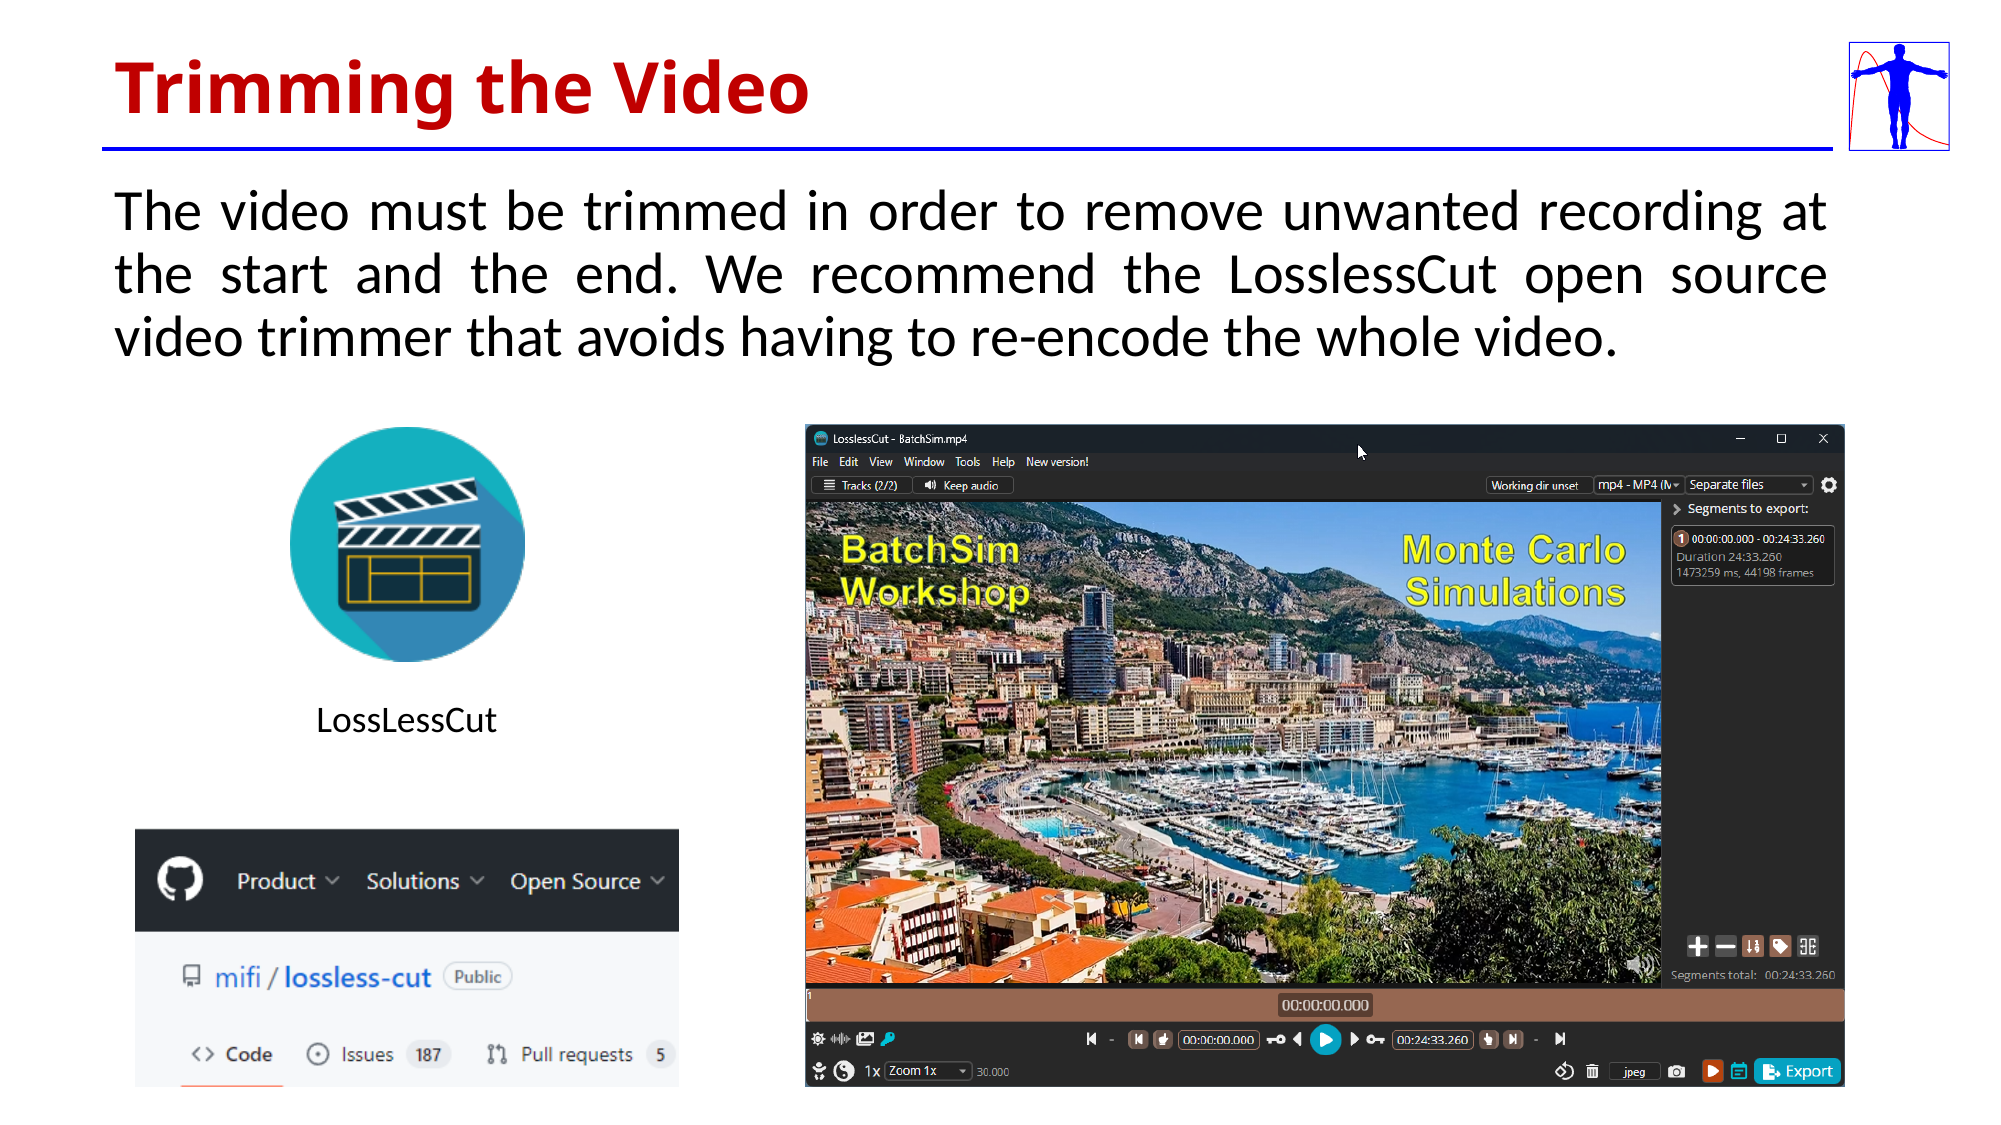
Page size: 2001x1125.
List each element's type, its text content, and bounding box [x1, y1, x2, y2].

picture [289, 427, 525, 663]
text_box LossLessCut [301, 688, 513, 748]
list The video must be trimmed in order to remove unwanted recording at the start and the end. We recommend the LosslessCut open source video trimmer that avoids having to re-encode the whole video. [99, 172, 1845, 394]
picture [135, 828, 679, 1087]
title Trimming the Video [99, 45, 1831, 138]
picture [805, 424, 1845, 1087]
